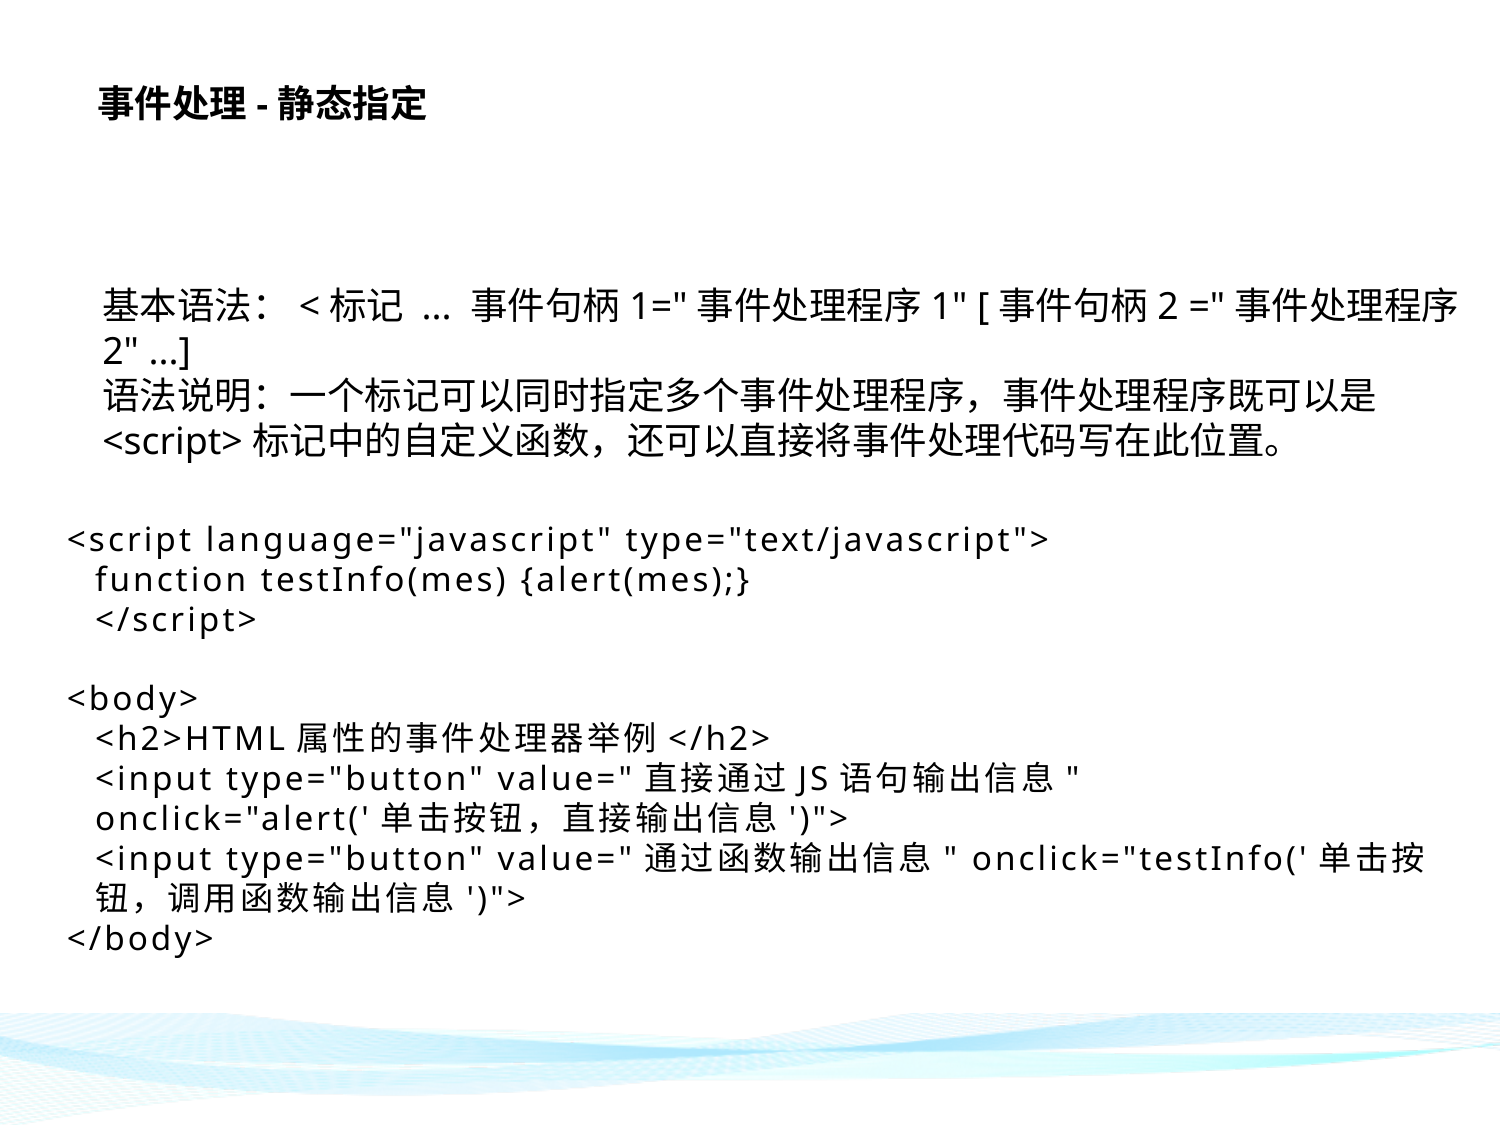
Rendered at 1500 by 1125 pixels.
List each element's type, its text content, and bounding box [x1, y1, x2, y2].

text_box 基本语法：<标记 ... 事件句柄1="事件处理程序1" [事件句柄2 ="事件处理程序2" ...] 语法说明：一个标记可以同时指定多个事件处理程序，事件处理程序既可以是<script>标记中的自定义函数，还可以直接将事件处理代码写在此位置。 [87, 274, 1488, 470]
title 事件处理-静态指定 [82, 72, 1418, 146]
list <script language="javascript" type="text/javascript"> function testInfo(mes) {alert(mes);} </script> <body> <h2>HTML属性的事件处理器举例</h2> <input type="button" value="直接通过JS语句输出信息" onclick="alert('单击按钮，直接输出信息')"> <input type="button" value="通过函数输出信息" onclick="testInfo('单击按钮，调用函数输出信息')"> </body> [52, 510, 1448, 1009]
picture [0, 1013, 1500, 1125]
